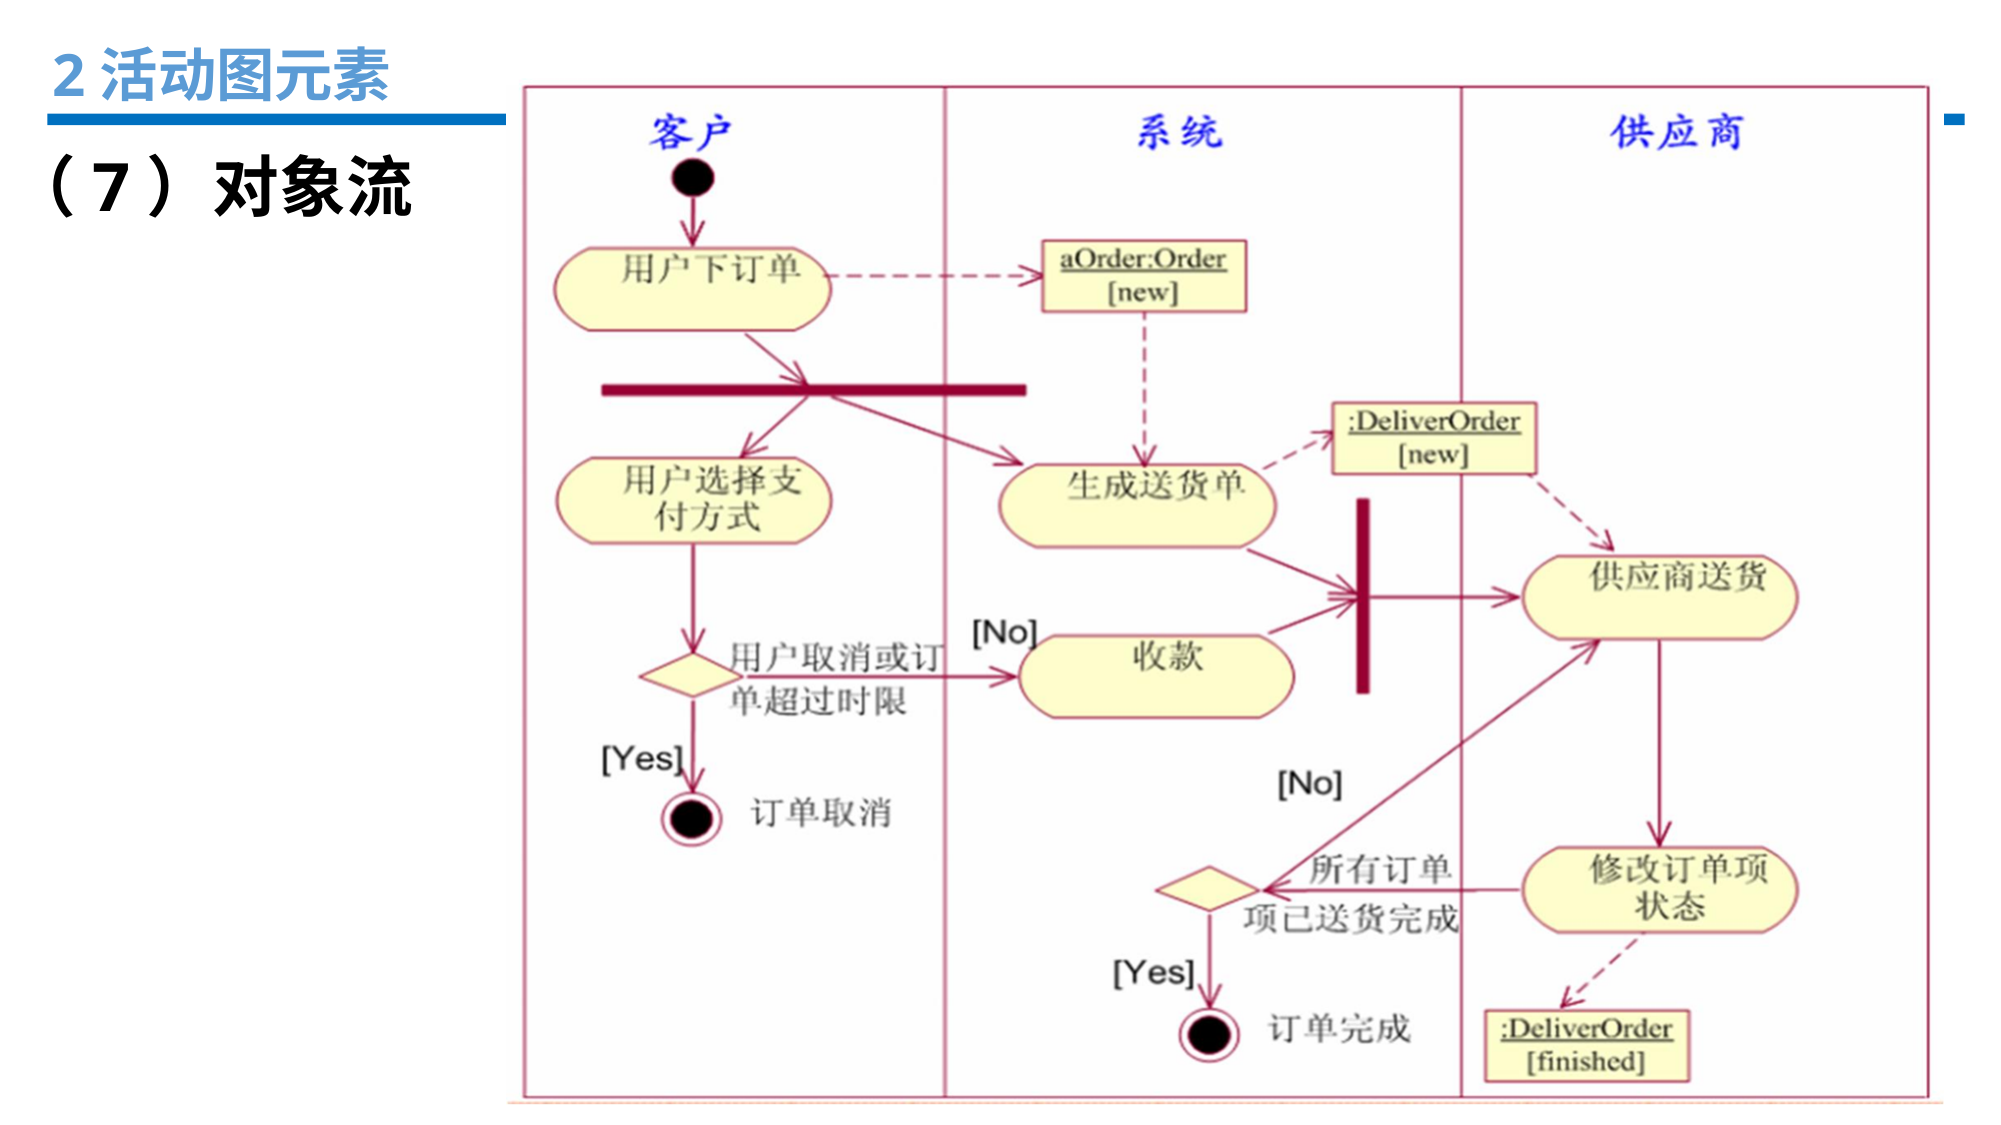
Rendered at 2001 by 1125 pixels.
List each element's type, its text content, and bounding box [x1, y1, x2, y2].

picture [506, 26, 1944, 1105]
text_box （7）对象流 [0, 137, 461, 232]
text_box 2活动图元素 [37, 30, 406, 116]
